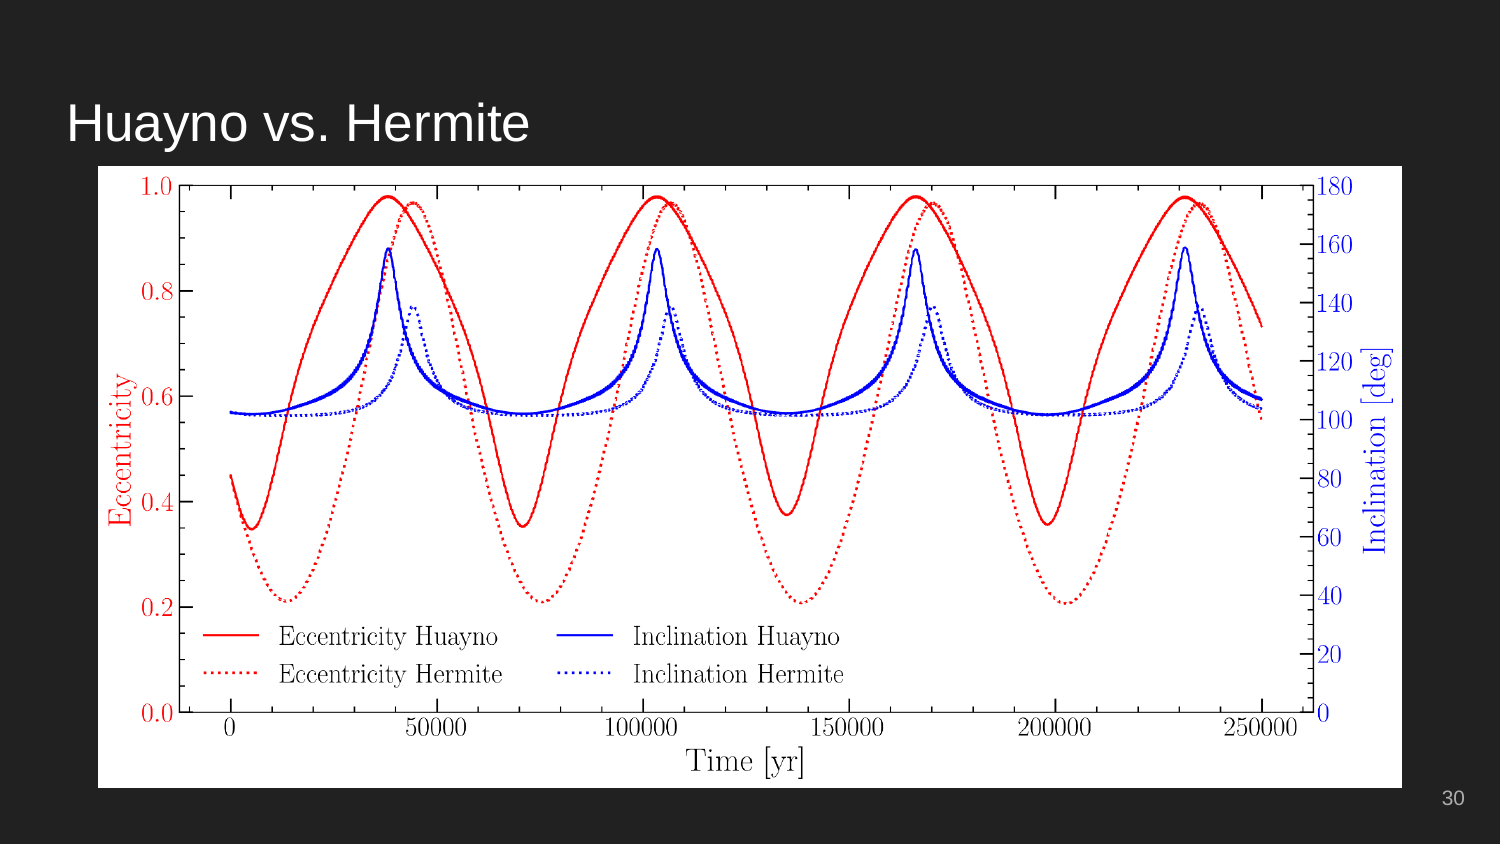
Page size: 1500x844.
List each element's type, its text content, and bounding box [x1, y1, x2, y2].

picture [98, 166, 1402, 788]
title Huayno vs. Hermite [51, 72, 1449, 167]
slide_number ‹#› [1389, 764, 1480, 830]
